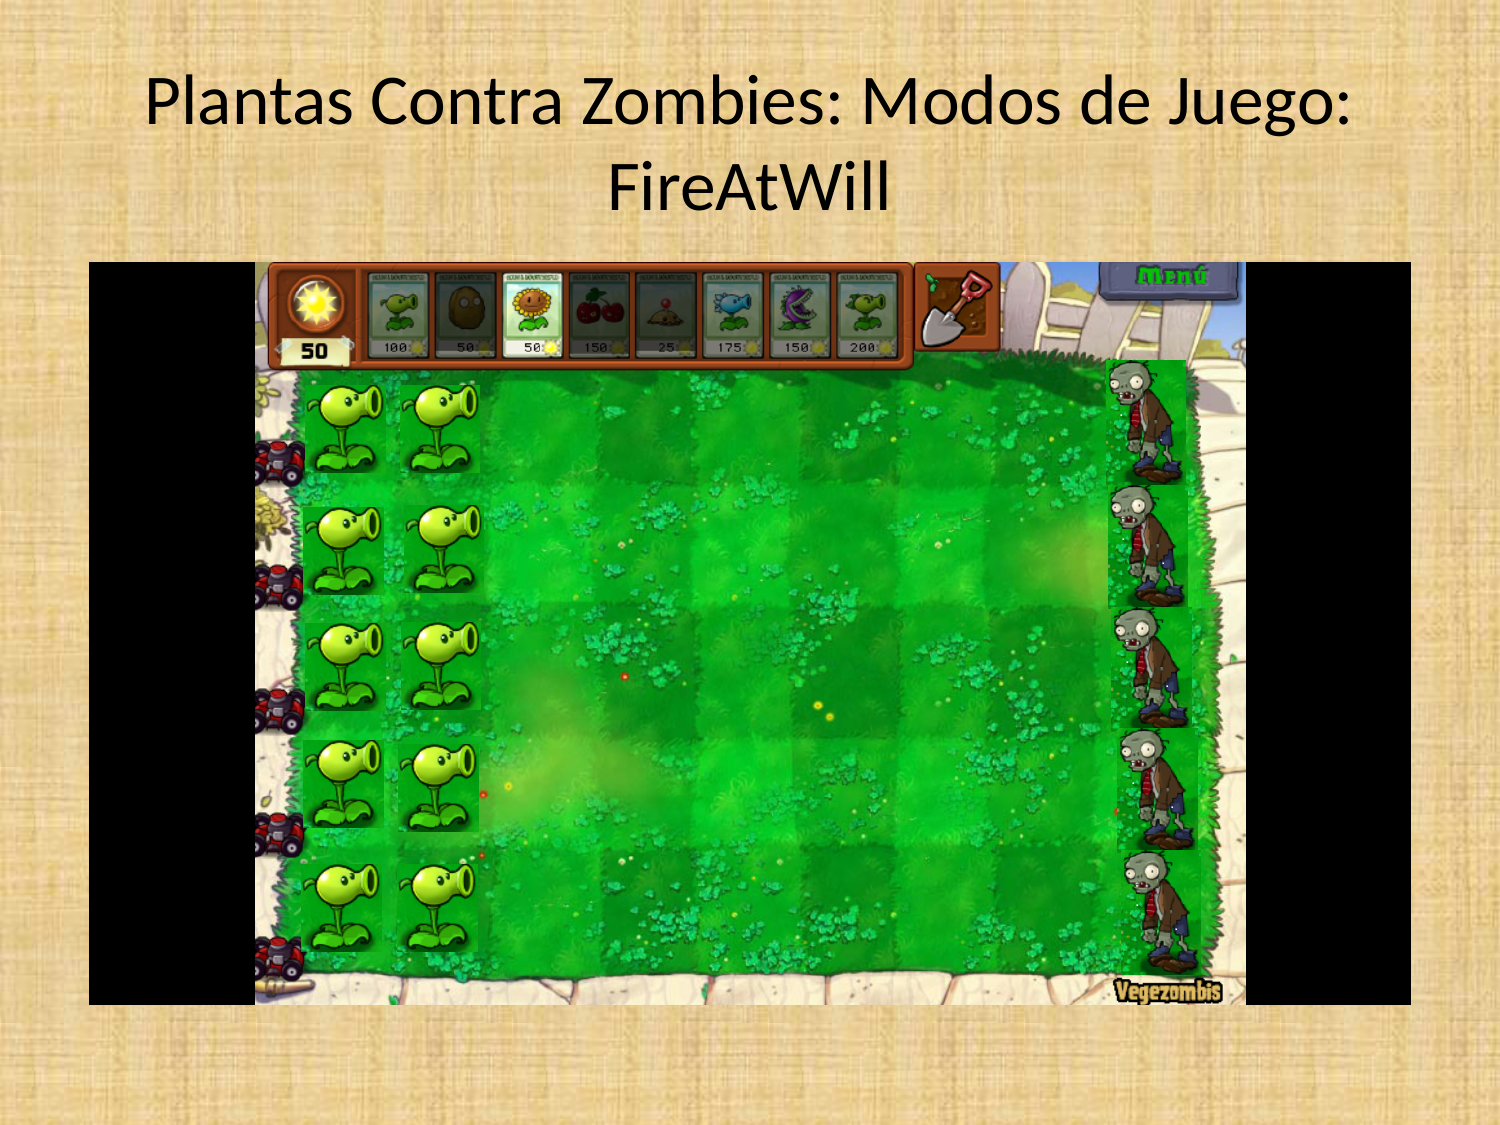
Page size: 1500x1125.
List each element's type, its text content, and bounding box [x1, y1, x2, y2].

picture [0, 0, 1500, 1125]
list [89, 262, 1411, 1006]
title Plantas Contra Zombies: Modos de Juego: FireAtWill [75, 45, 1425, 233]
